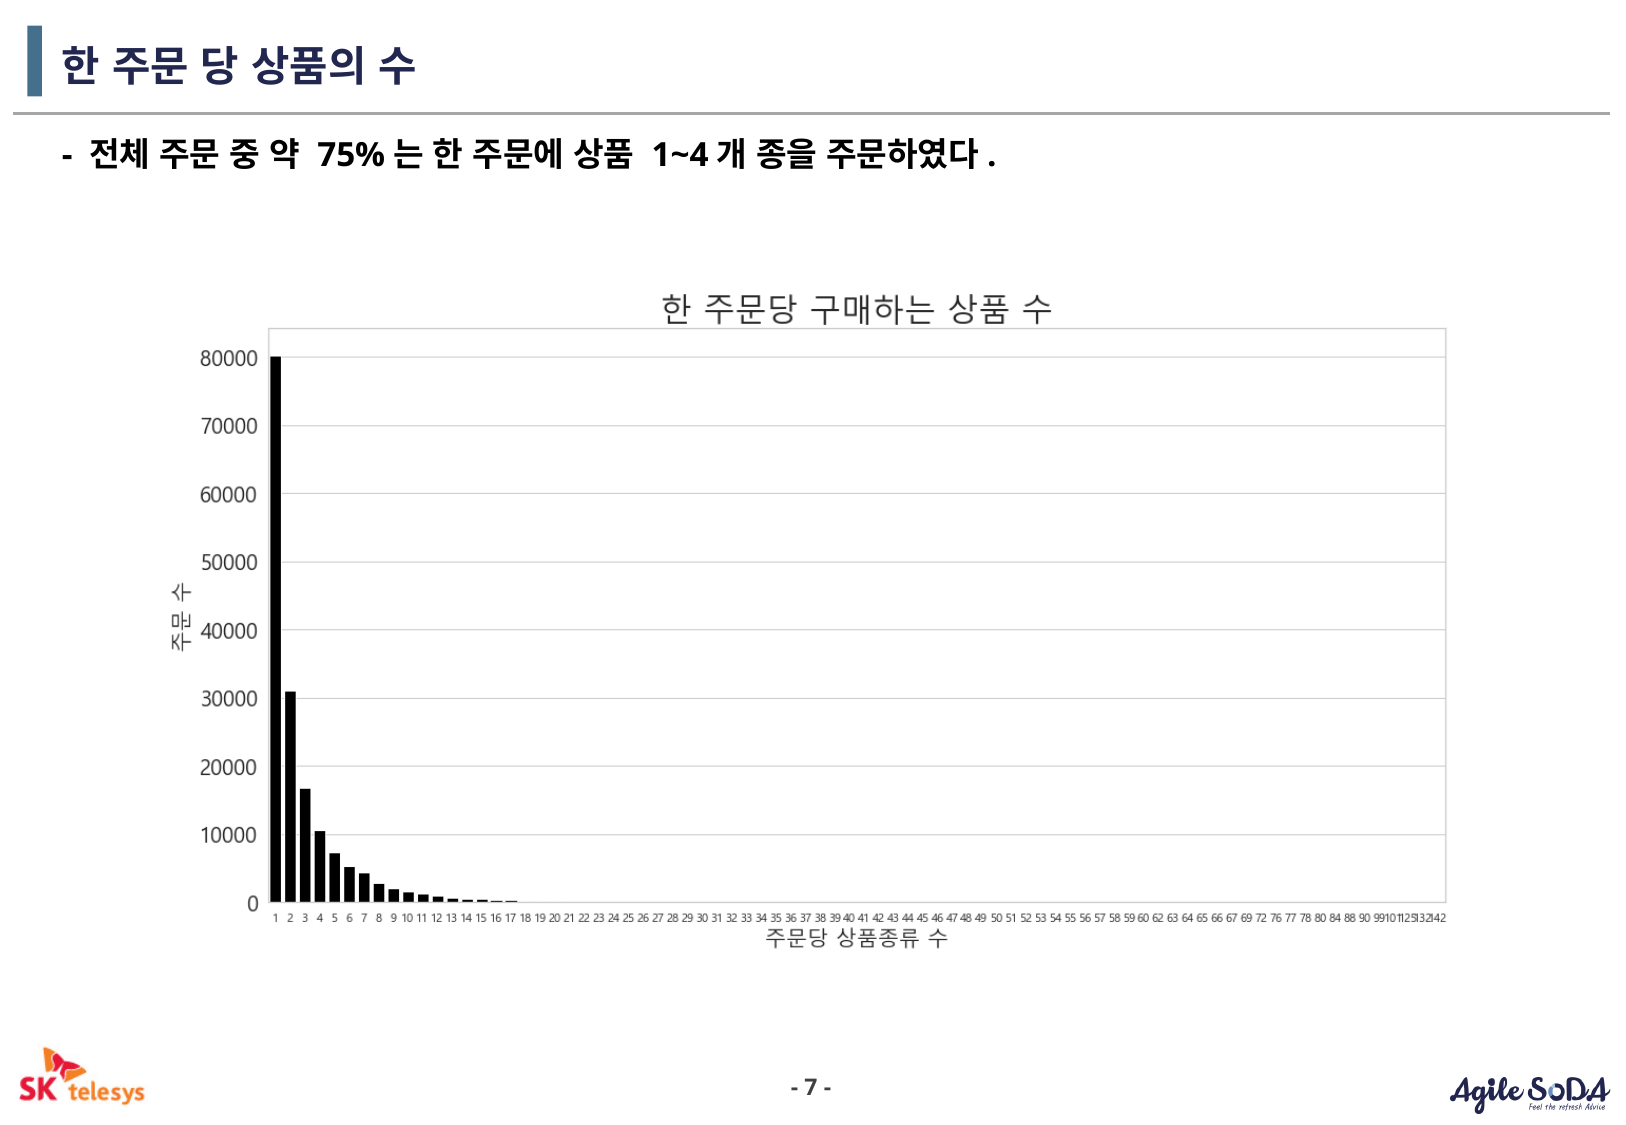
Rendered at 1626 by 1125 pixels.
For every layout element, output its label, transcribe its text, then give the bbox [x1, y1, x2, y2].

picture [19, 1044, 151, 1107]
list - 전체 주문 중 약 75%는 한 주문에 상품 1~4개 종을 주문하였다. [46, 125, 1579, 291]
picture [1436, 1061, 1626, 1115]
picture [165, 290, 1459, 959]
title 한 주문 당 상품의 수 [46, 12, 1579, 111]
